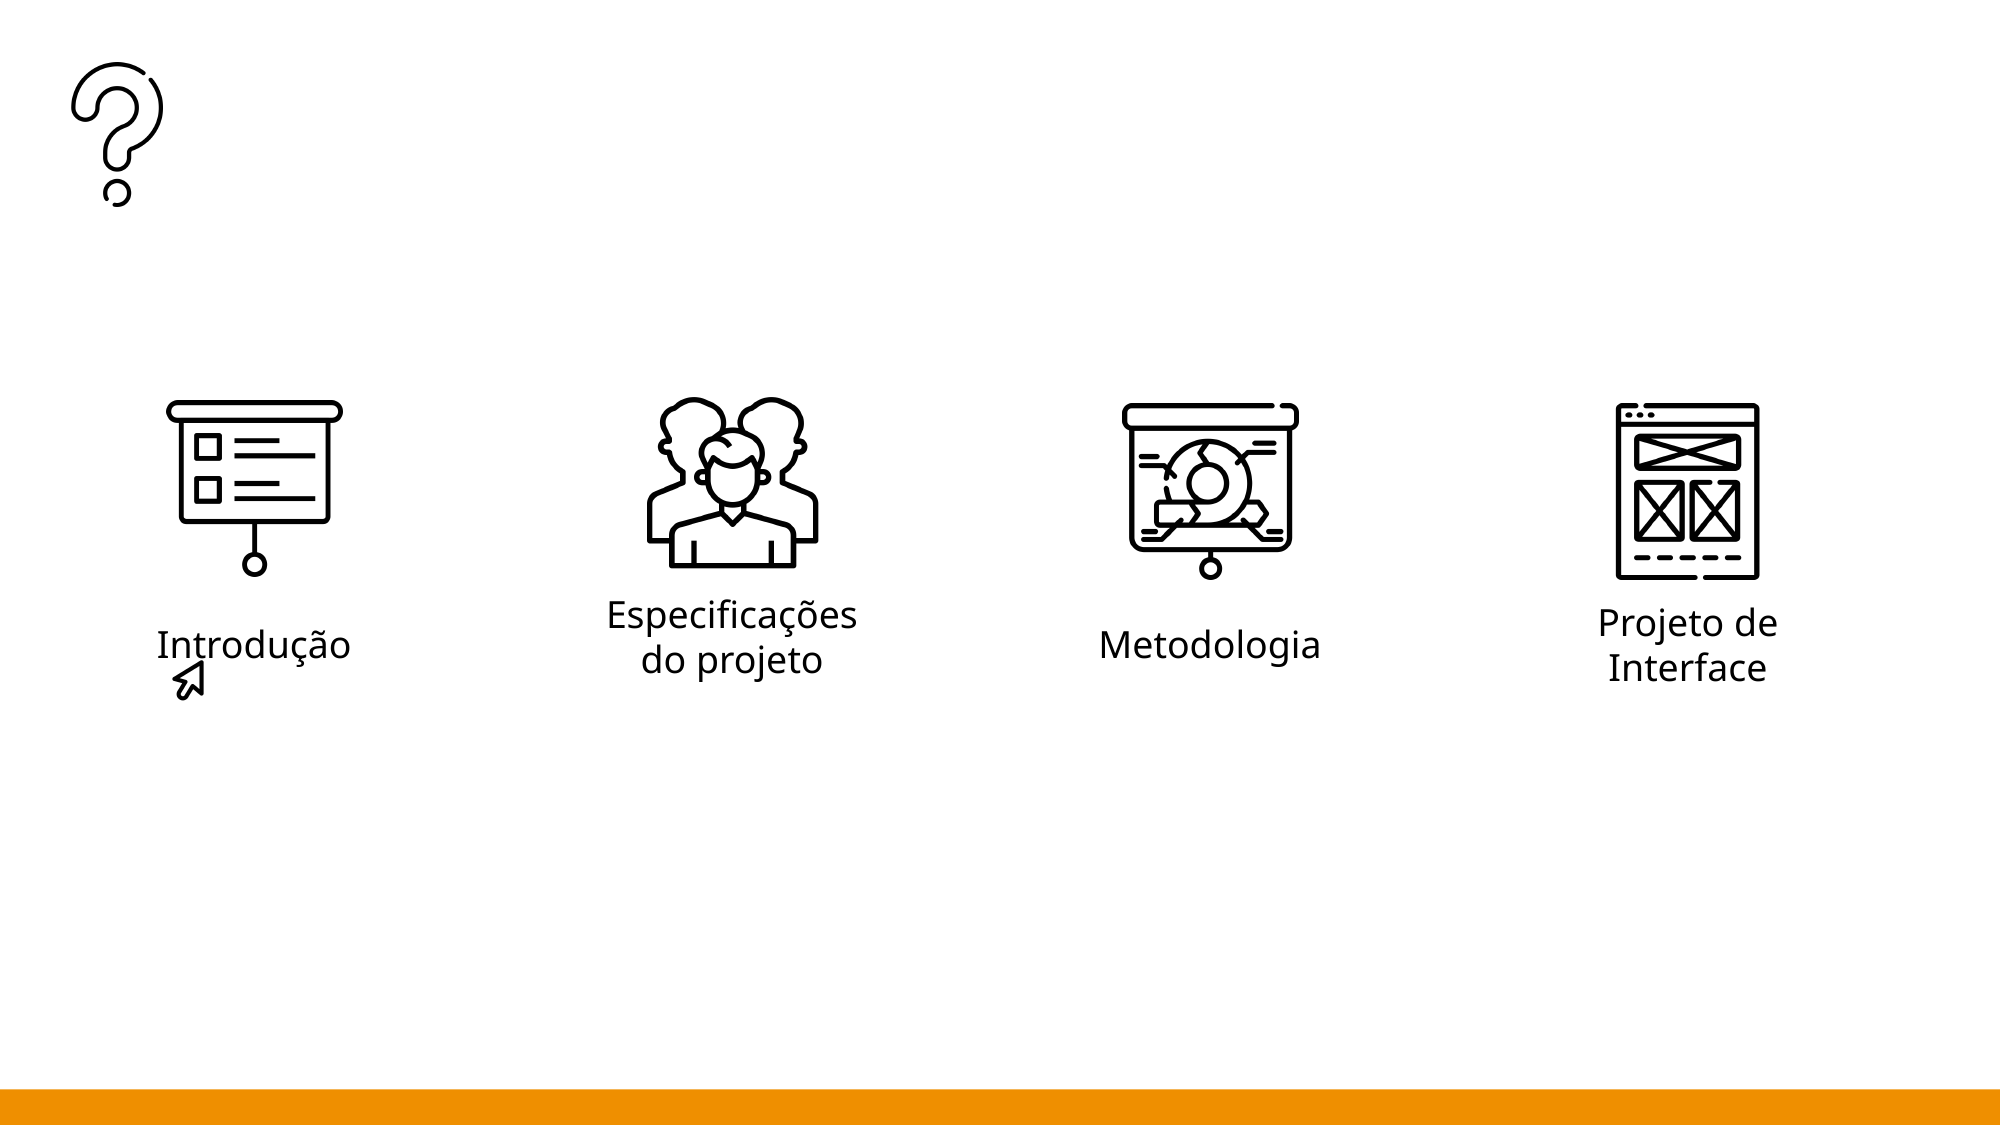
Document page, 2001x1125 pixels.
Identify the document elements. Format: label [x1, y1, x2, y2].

text_box [1051, 403, 1369, 675]
text_box [573, 394, 891, 690]
picture [164, 656, 214, 706]
text_box [0, 1088, 2000, 1125]
picture [44, 62, 190, 207]
text_box [1529, 403, 1847, 698]
text_box [96, 400, 413, 675]
